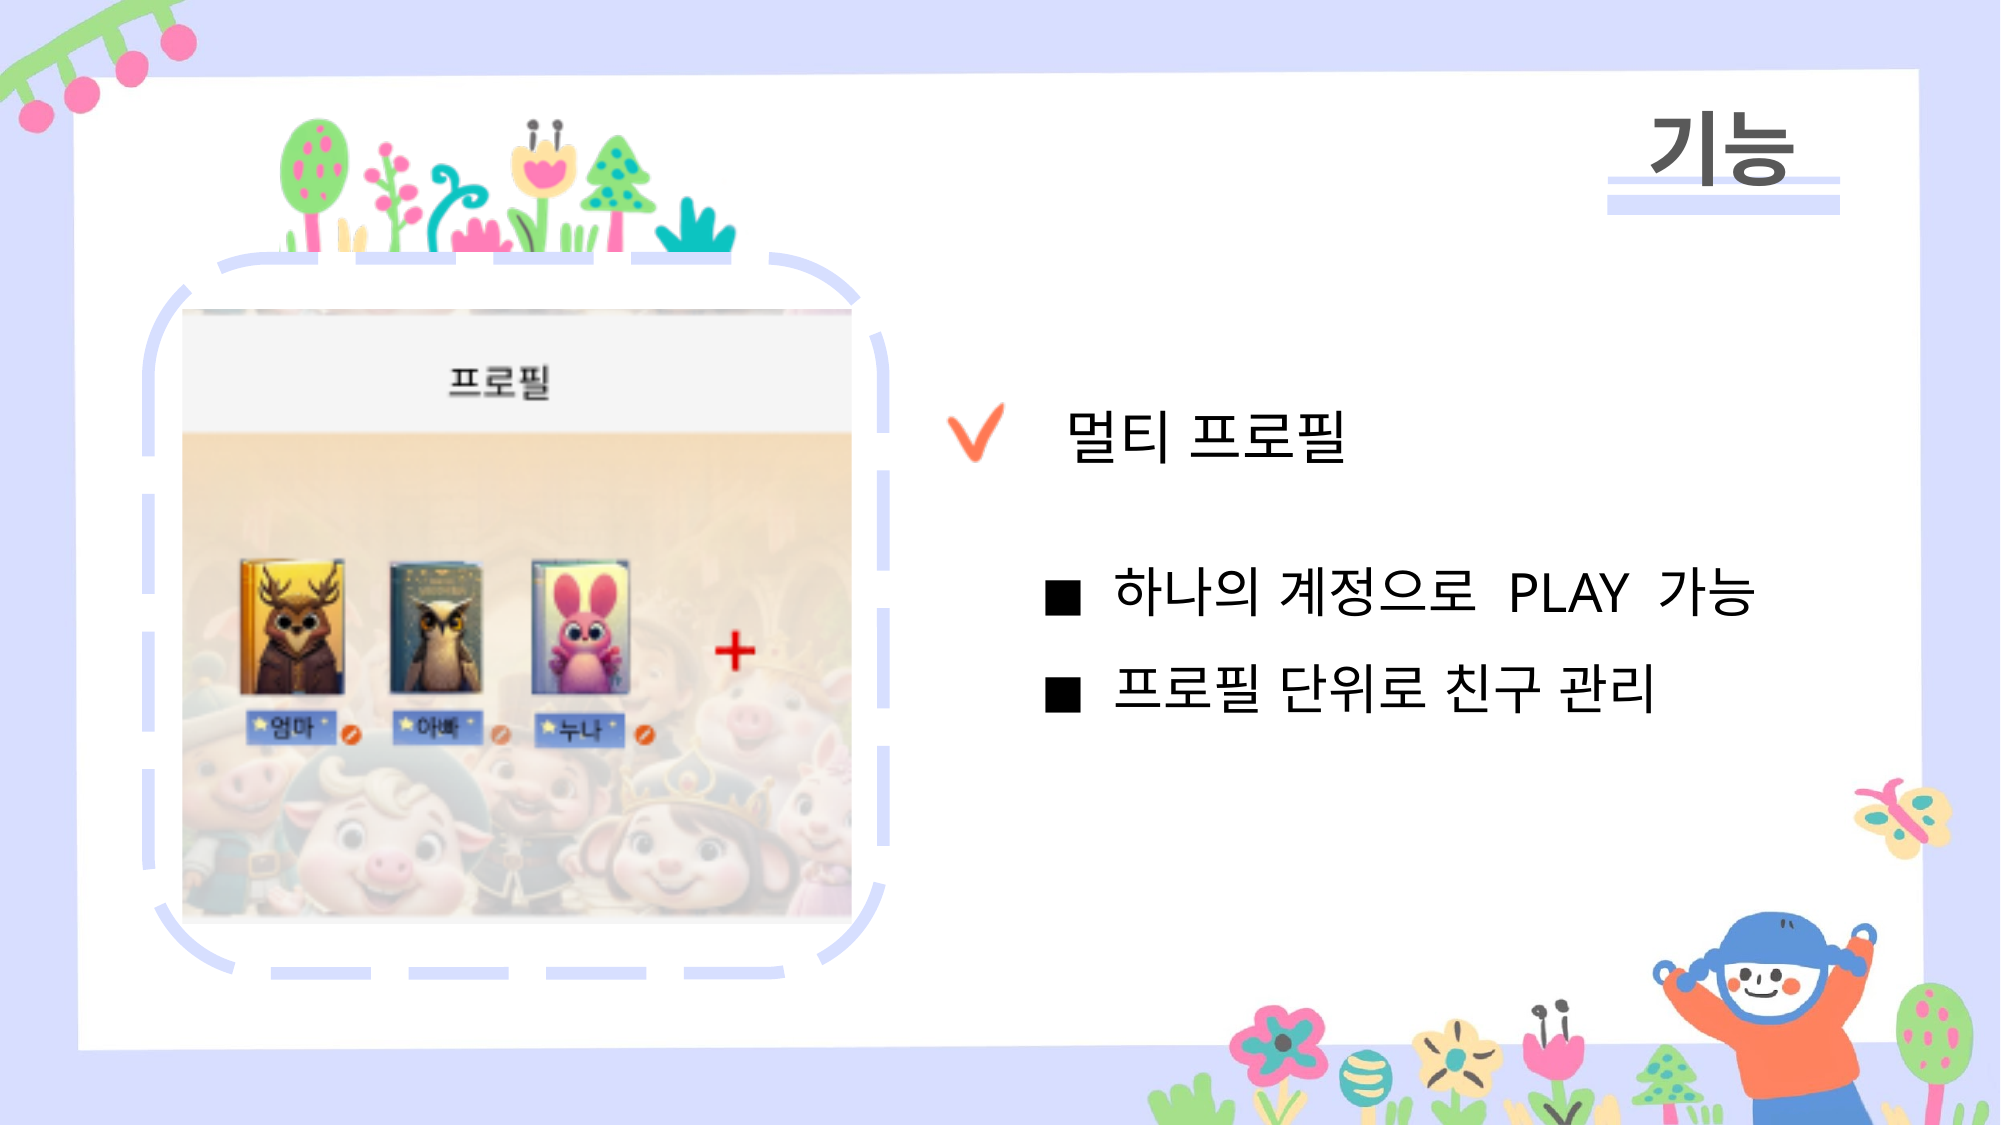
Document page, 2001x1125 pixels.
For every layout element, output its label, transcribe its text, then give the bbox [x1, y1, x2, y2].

picture [0, 0, 2001, 1125]
text_box 기능 [1543, 90, 1902, 204]
text_box ◼ 하나의 계정으로 PLAY 가능 ◼ 프로필 단위로 친구 관리 [1025, 416, 1952, 829]
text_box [1607, 176, 1841, 216]
text_box mnkk [148, 258, 884, 974]
text_box 멀티 프로필 [1050, 371, 1977, 501]
